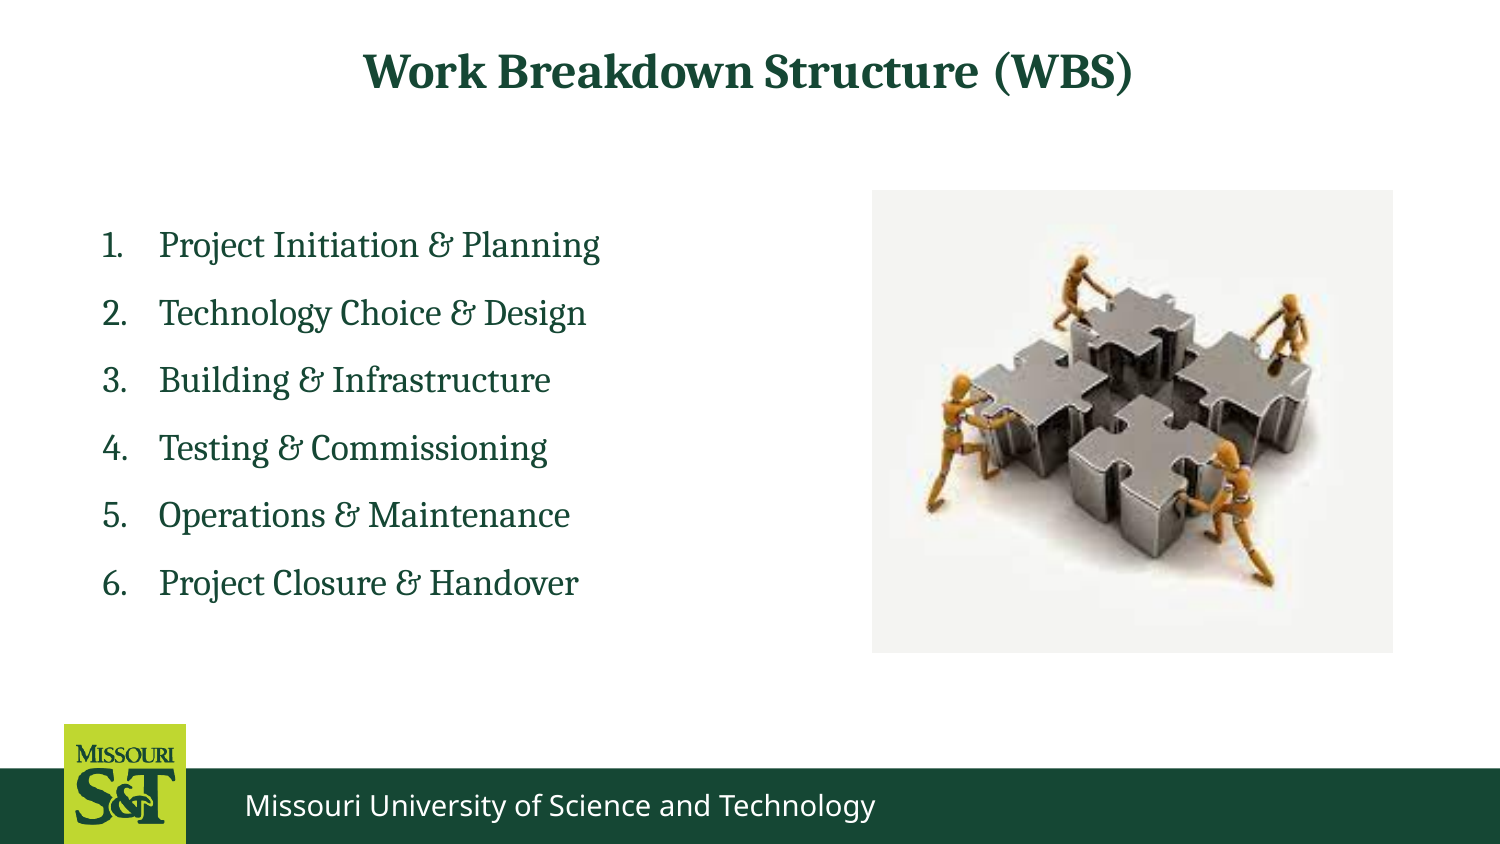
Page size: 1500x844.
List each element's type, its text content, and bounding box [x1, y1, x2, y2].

footer Missouri University of Science and Technology [229, 776, 1182, 837]
text_box Project Initiation & Planning Technology Choice & Design Building & Infrastructure Testing & Commissioning Operations & Maintenance Project Closure & Handover [87, 190, 706, 611]
picture [872, 190, 1393, 654]
picture [64, 724, 186, 844]
title Work Breakdown Structure (WBS) [64, 45, 1436, 111]
